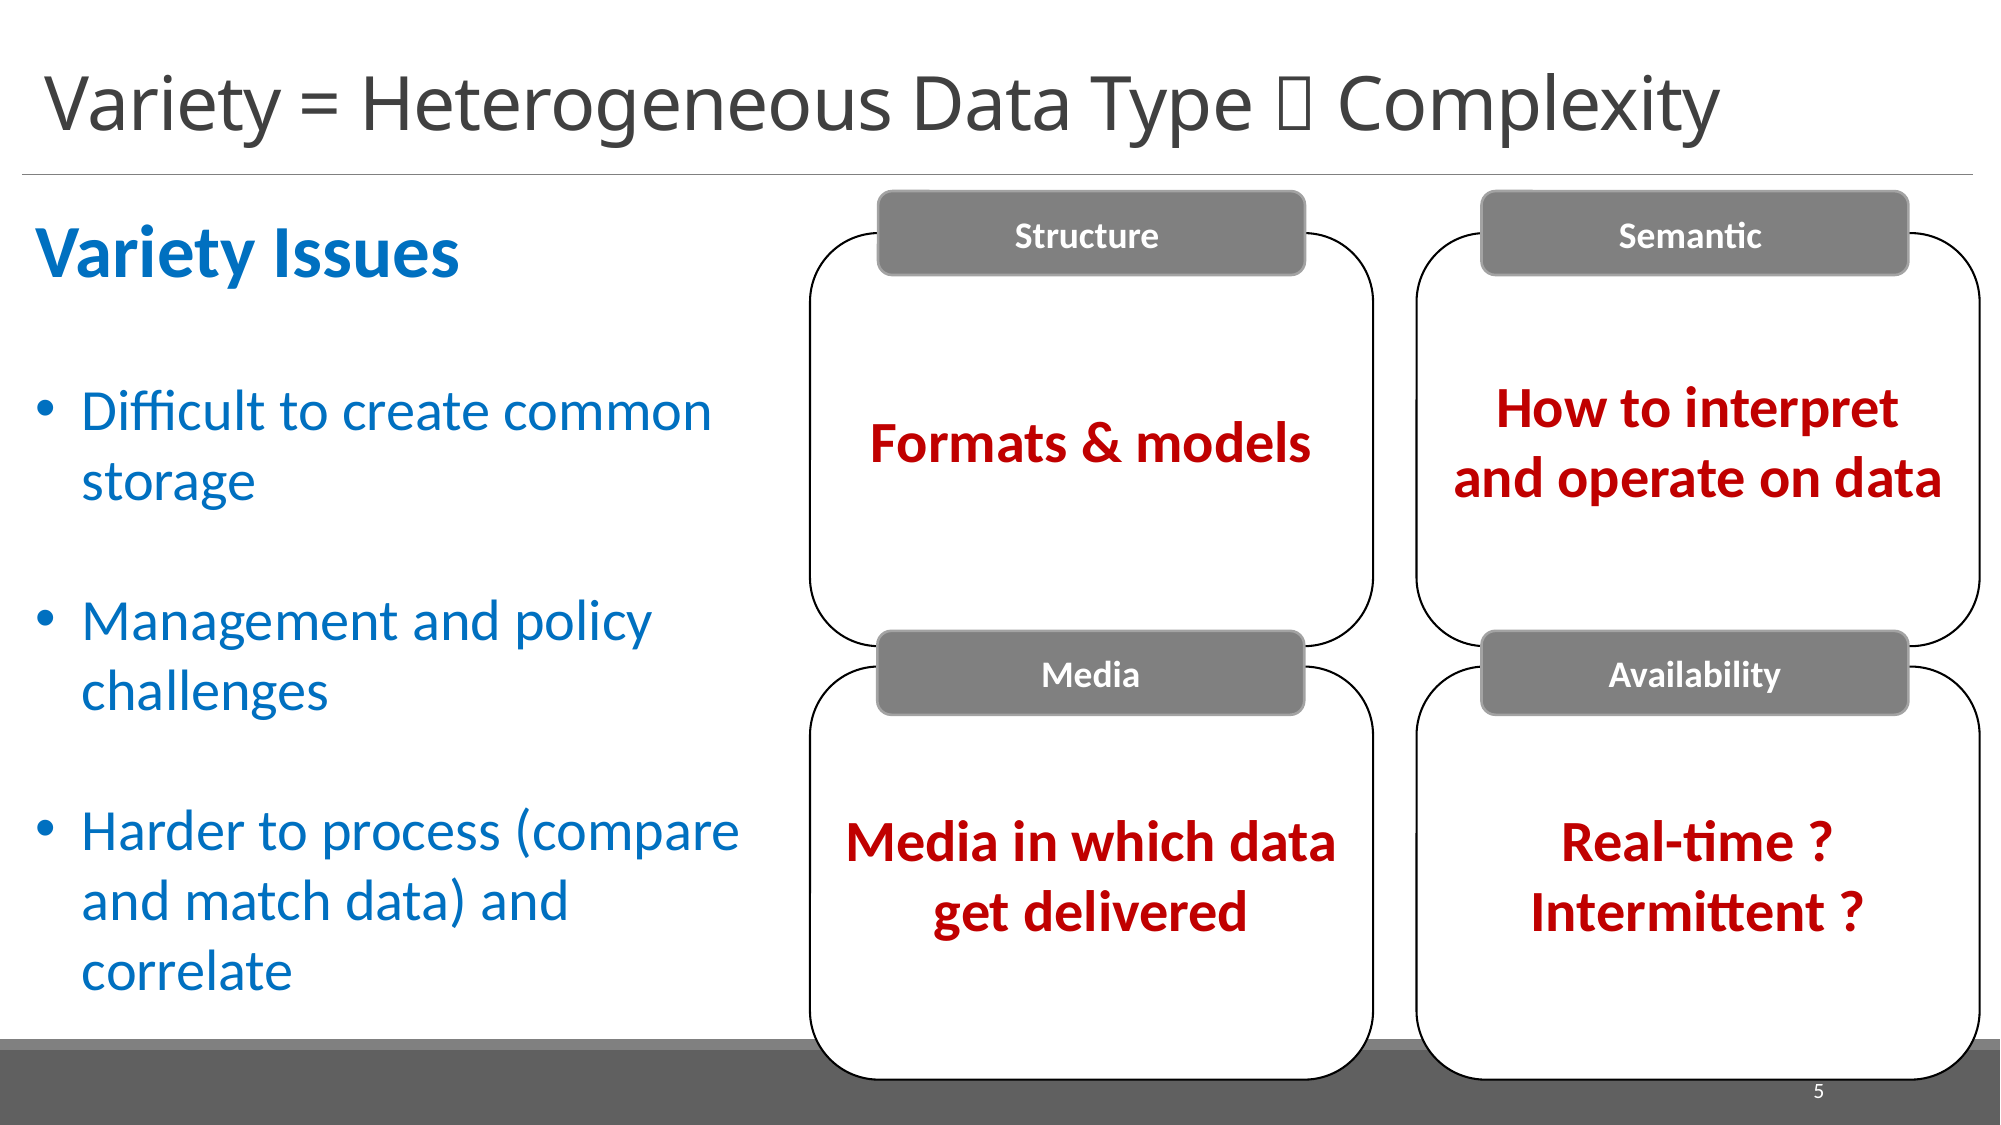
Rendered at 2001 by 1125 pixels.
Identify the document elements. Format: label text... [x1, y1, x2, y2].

title Variety = Heterogeneous Data Type  Complexity [29, 22, 1969, 154]
text_box Media [875, 629, 1306, 717]
text_box Media in which data get delivered [808, 665, 1375, 1081]
slide_number 5 [1624, 1081, 1840, 1120]
text_box Availability [1480, 629, 1910, 717]
text_box Real-time ? Intermittent ? [1415, 665, 1981, 1081]
text_box Formats & models [808, 231, 1375, 648]
text_box Variety Issues Difficult to create common storage Management and policy challenges Harder to process (compare and match data) and correlate [20, 194, 758, 1010]
text_box Structure [876, 189, 1307, 277]
text_box Semantic [1480, 189, 1910, 277]
text_box How to interpret and operate on data [1415, 231, 1981, 648]
